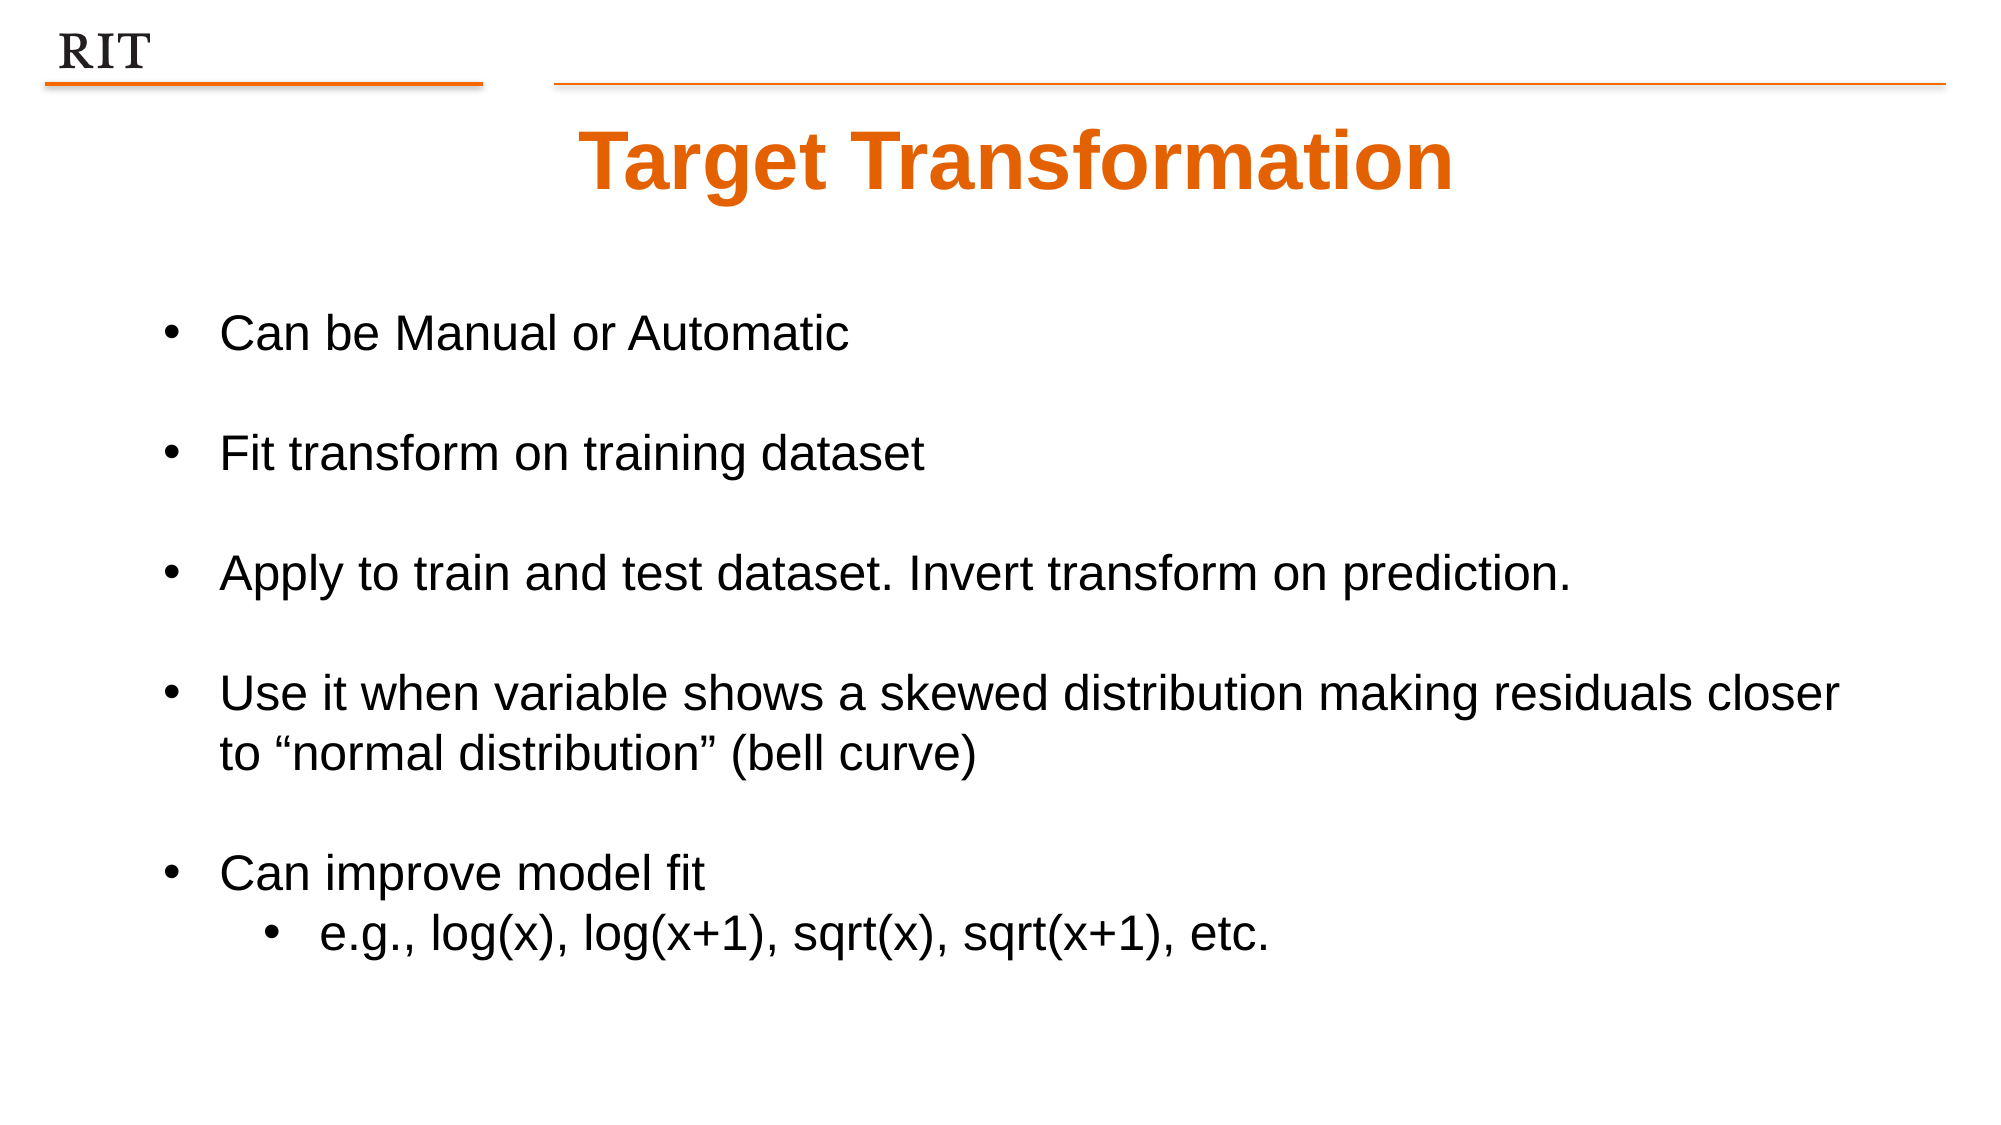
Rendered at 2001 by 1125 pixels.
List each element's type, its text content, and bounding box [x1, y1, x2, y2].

text_box Can be Manual or Automatic Fit transform on training dataset Apply to train and test dataset. Invert transform on prediction. Use it when variable shows a skewed distribution making residuals closer to “normal distribution” (bell curve) Can improve model fit e.g., log(x), log(x+1), sqrt(x), sqrt(x+1), etc. [143, 280, 1892, 966]
title Target Transformation [117, 114, 1918, 198]
